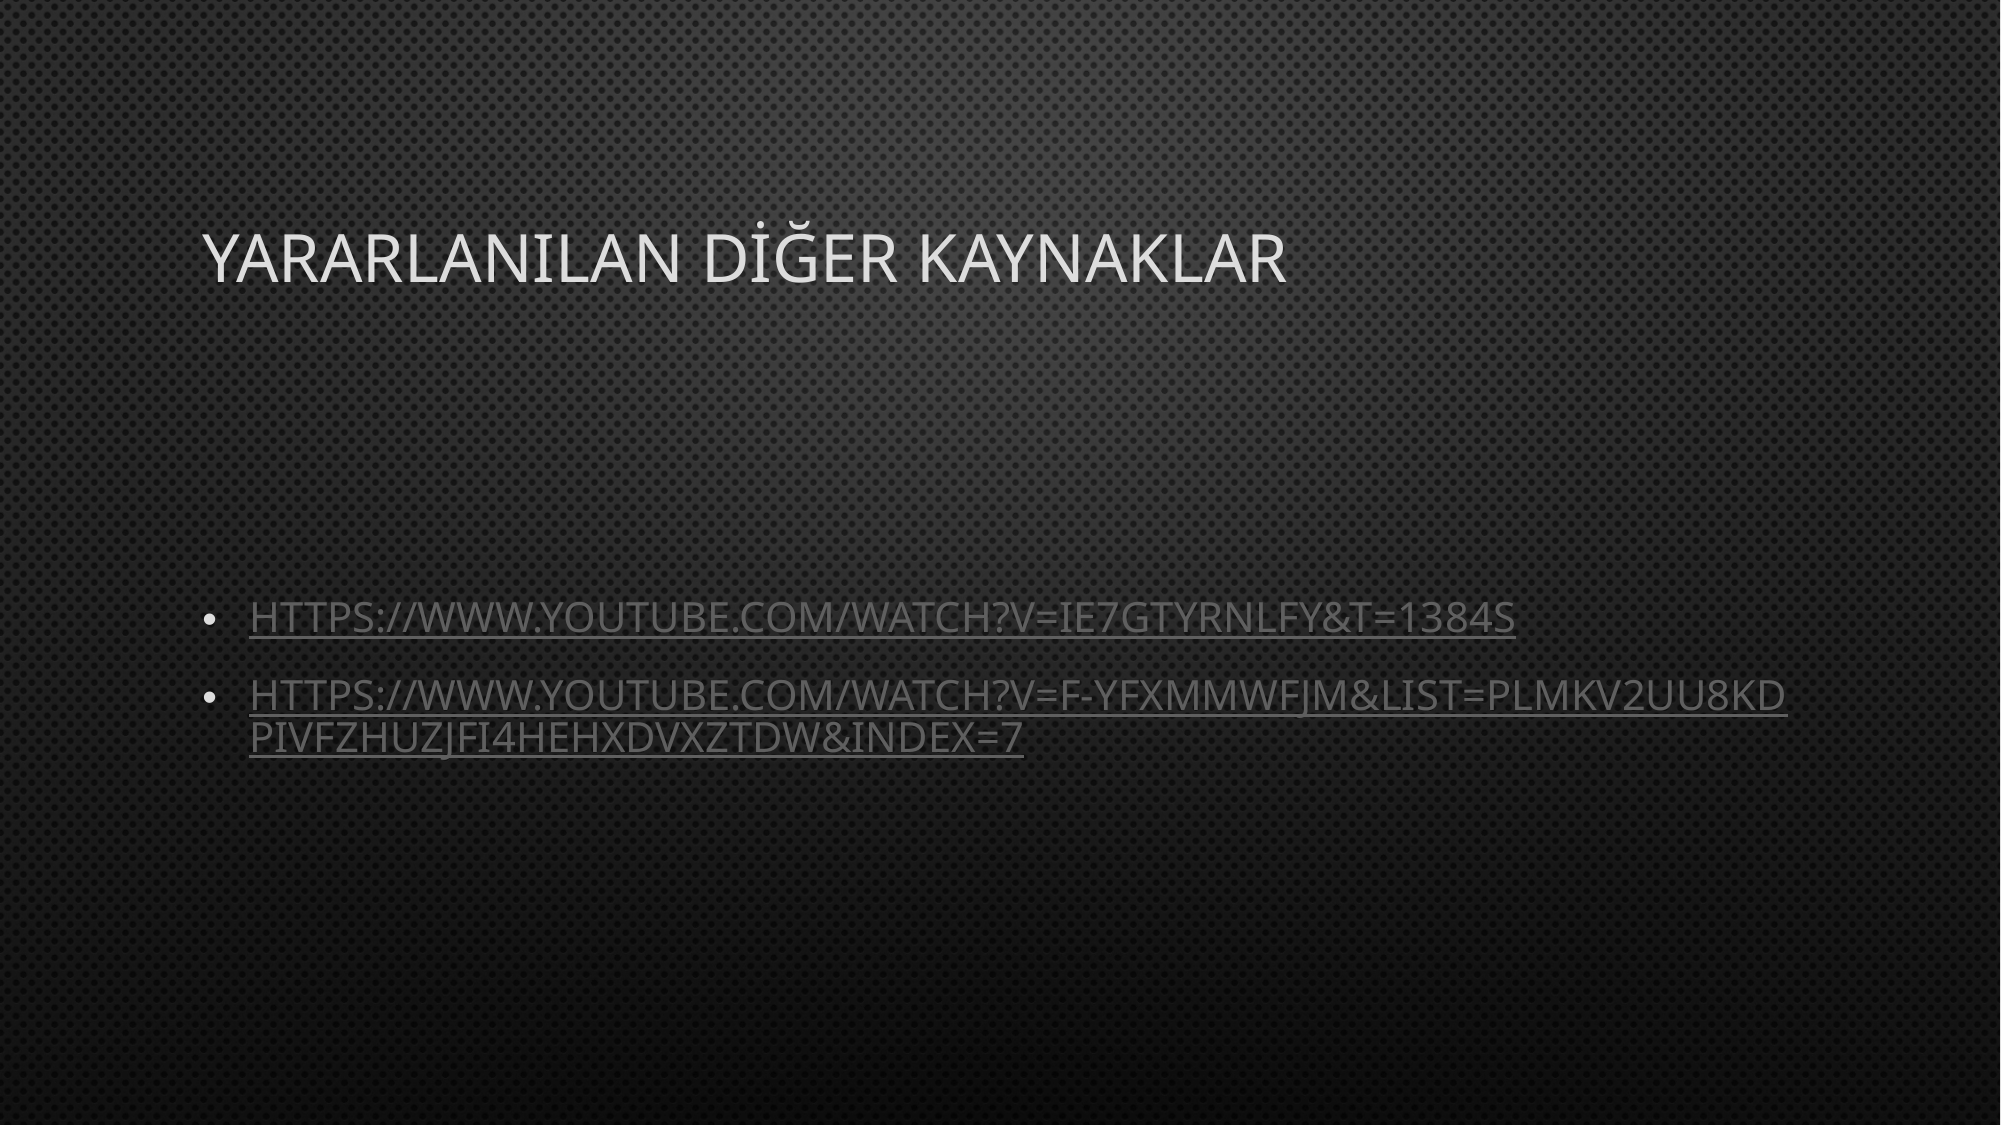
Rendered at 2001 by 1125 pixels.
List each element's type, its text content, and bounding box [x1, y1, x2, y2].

list https://www.youtube.com/watch?v=IE7GtyrnLFY&t=1384s https://www.youtube.com/watch?v=F-YFxmmwfjM&list=PLmkV2uU8kdpIvFZhuZjFI4hEHXdvxzTDw&index=7 [187, 437, 1813, 950]
title Yararlanılan diğer kaynaklar [187, 99, 1813, 413]
